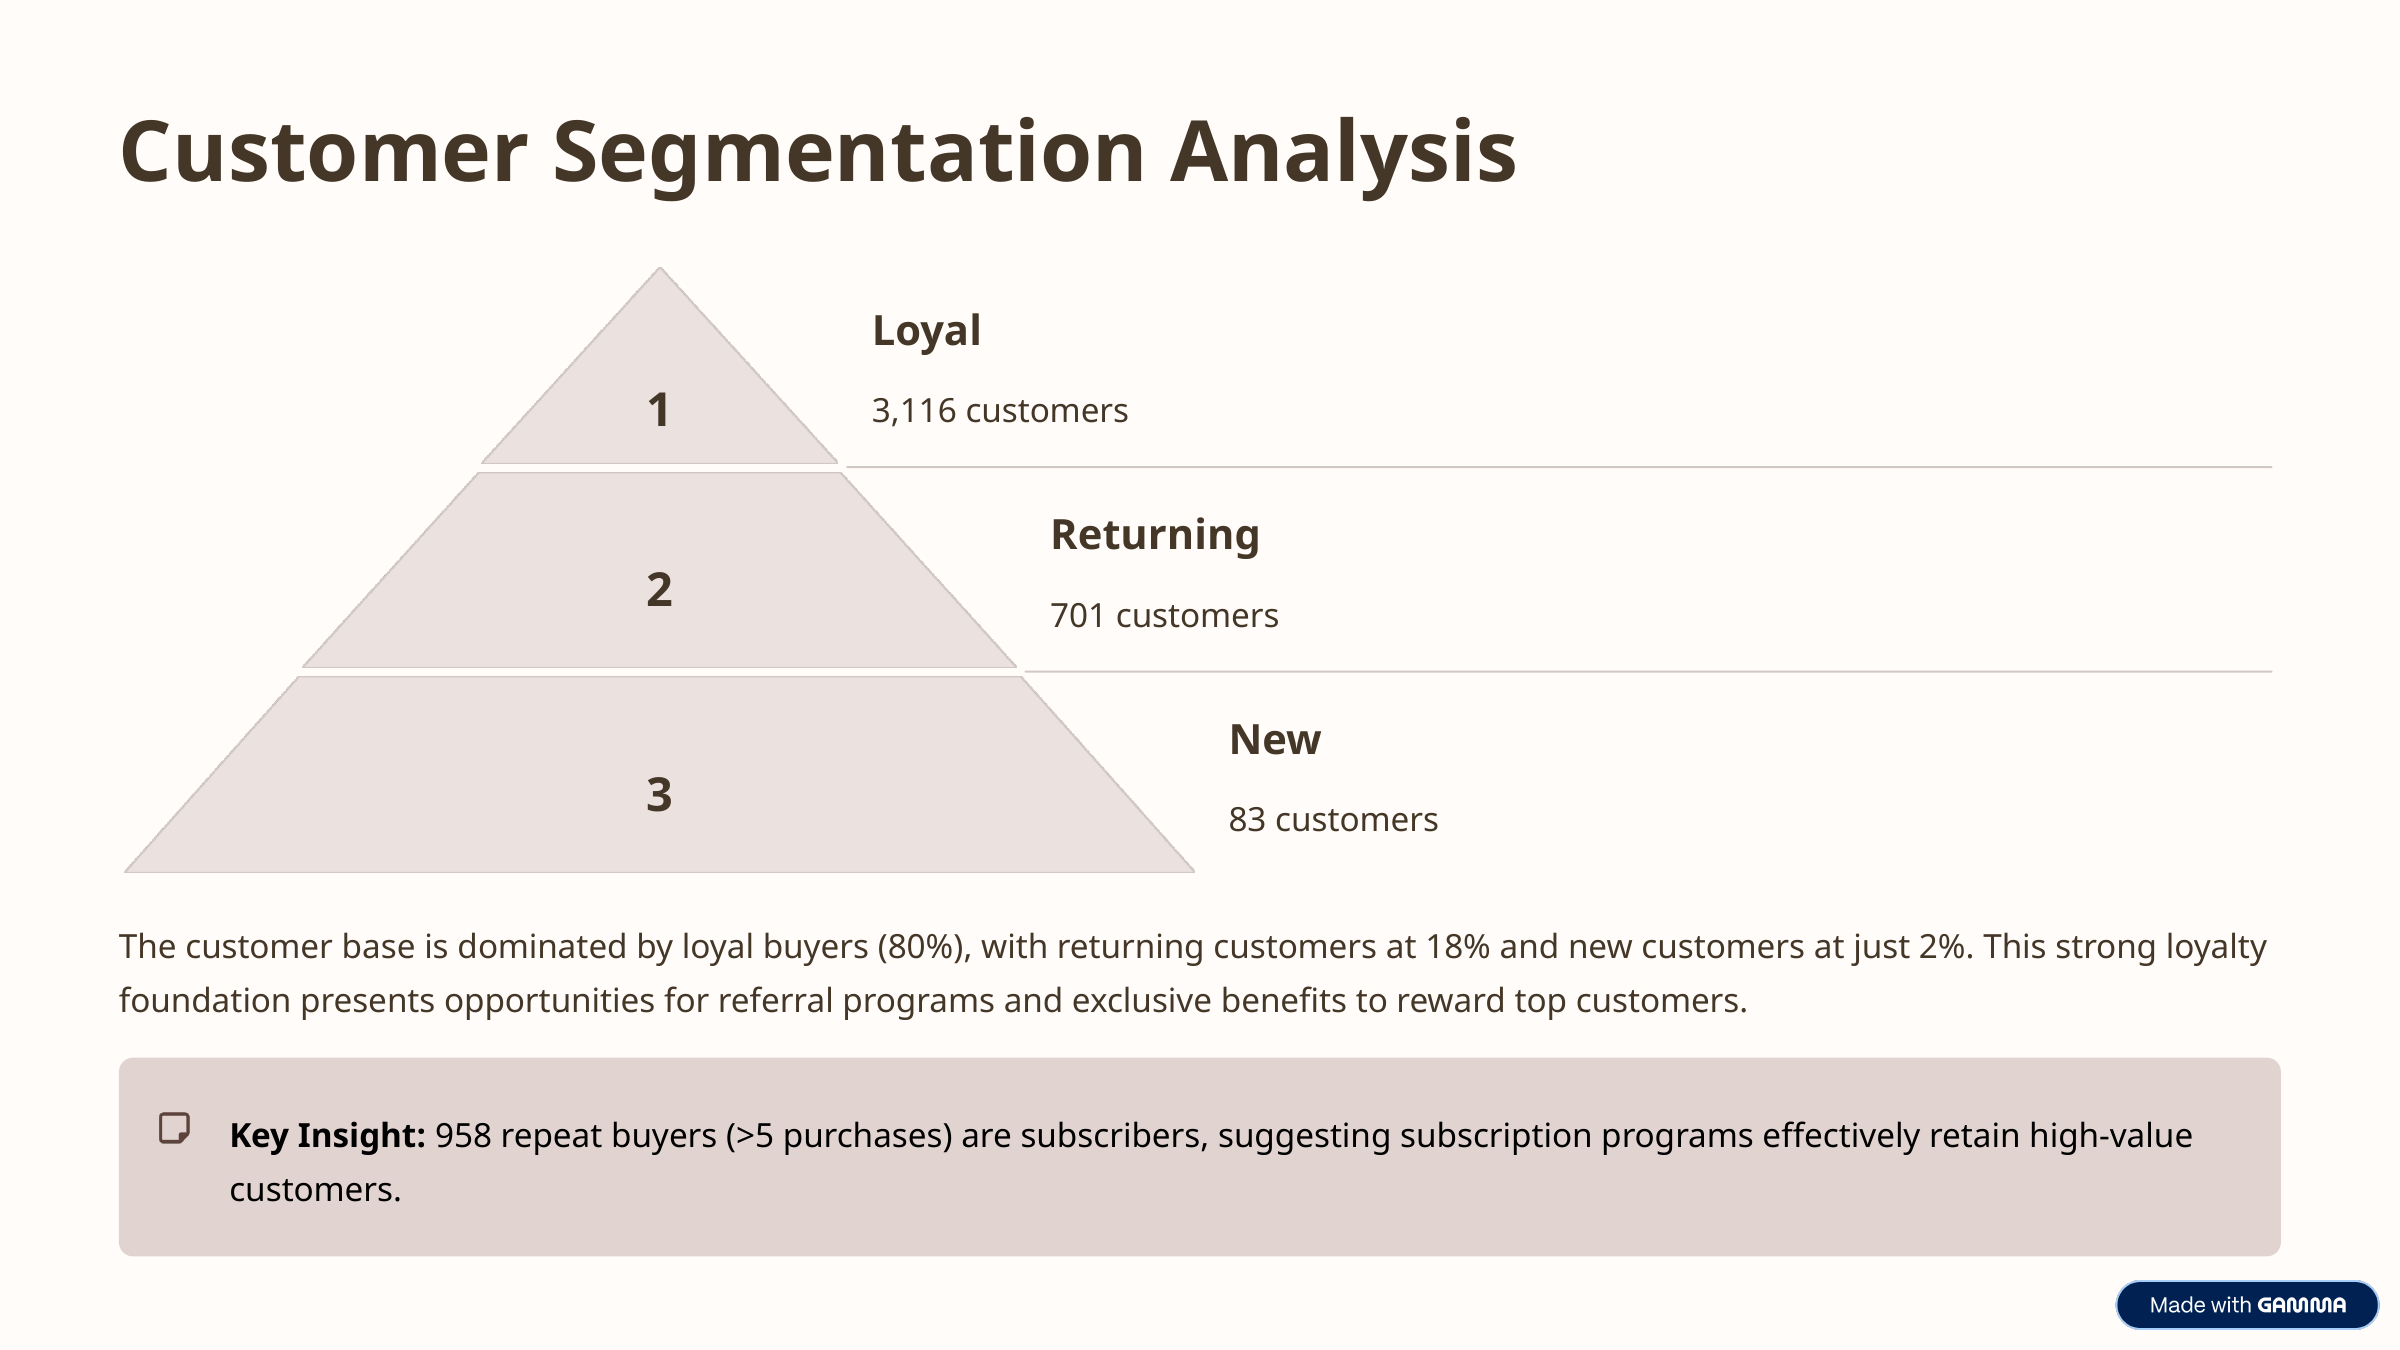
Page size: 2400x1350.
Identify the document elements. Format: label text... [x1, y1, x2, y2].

text_box 83 customers [1228, 783, 1443, 839]
text_box 701 customers [1050, 579, 1284, 634]
picture [302, 472, 1017, 668]
picture [124, 676, 1195, 873]
picture [152, 1110, 196, 1145]
text_box The customer base is dominated by loyal buyers (80%), with returning customers at 18% and new customers at just 2%. This strong loyalty foundation presents opportunities for referral programs and exclusive benefits to reward top customers. [118, 910, 2281, 1020]
text_box 3,116 customers [871, 375, 1134, 430]
text_box Customer Segmentation Analysis [118, 93, 1311, 200]
picture [2106, 1271, 2389, 1339]
text_box New [1228, 710, 1443, 764]
text_box Returning [1050, 506, 1284, 560]
text_box [118, 1057, 2281, 1257]
text_box Loyal [871, 301, 1134, 355]
text_box Key Insight: 958 repeat buyers (>5 purchases) are subscribers, suggesting subscription programs effectively retain high-value customers. [229, 1100, 2247, 1209]
picture [481, 267, 838, 464]
